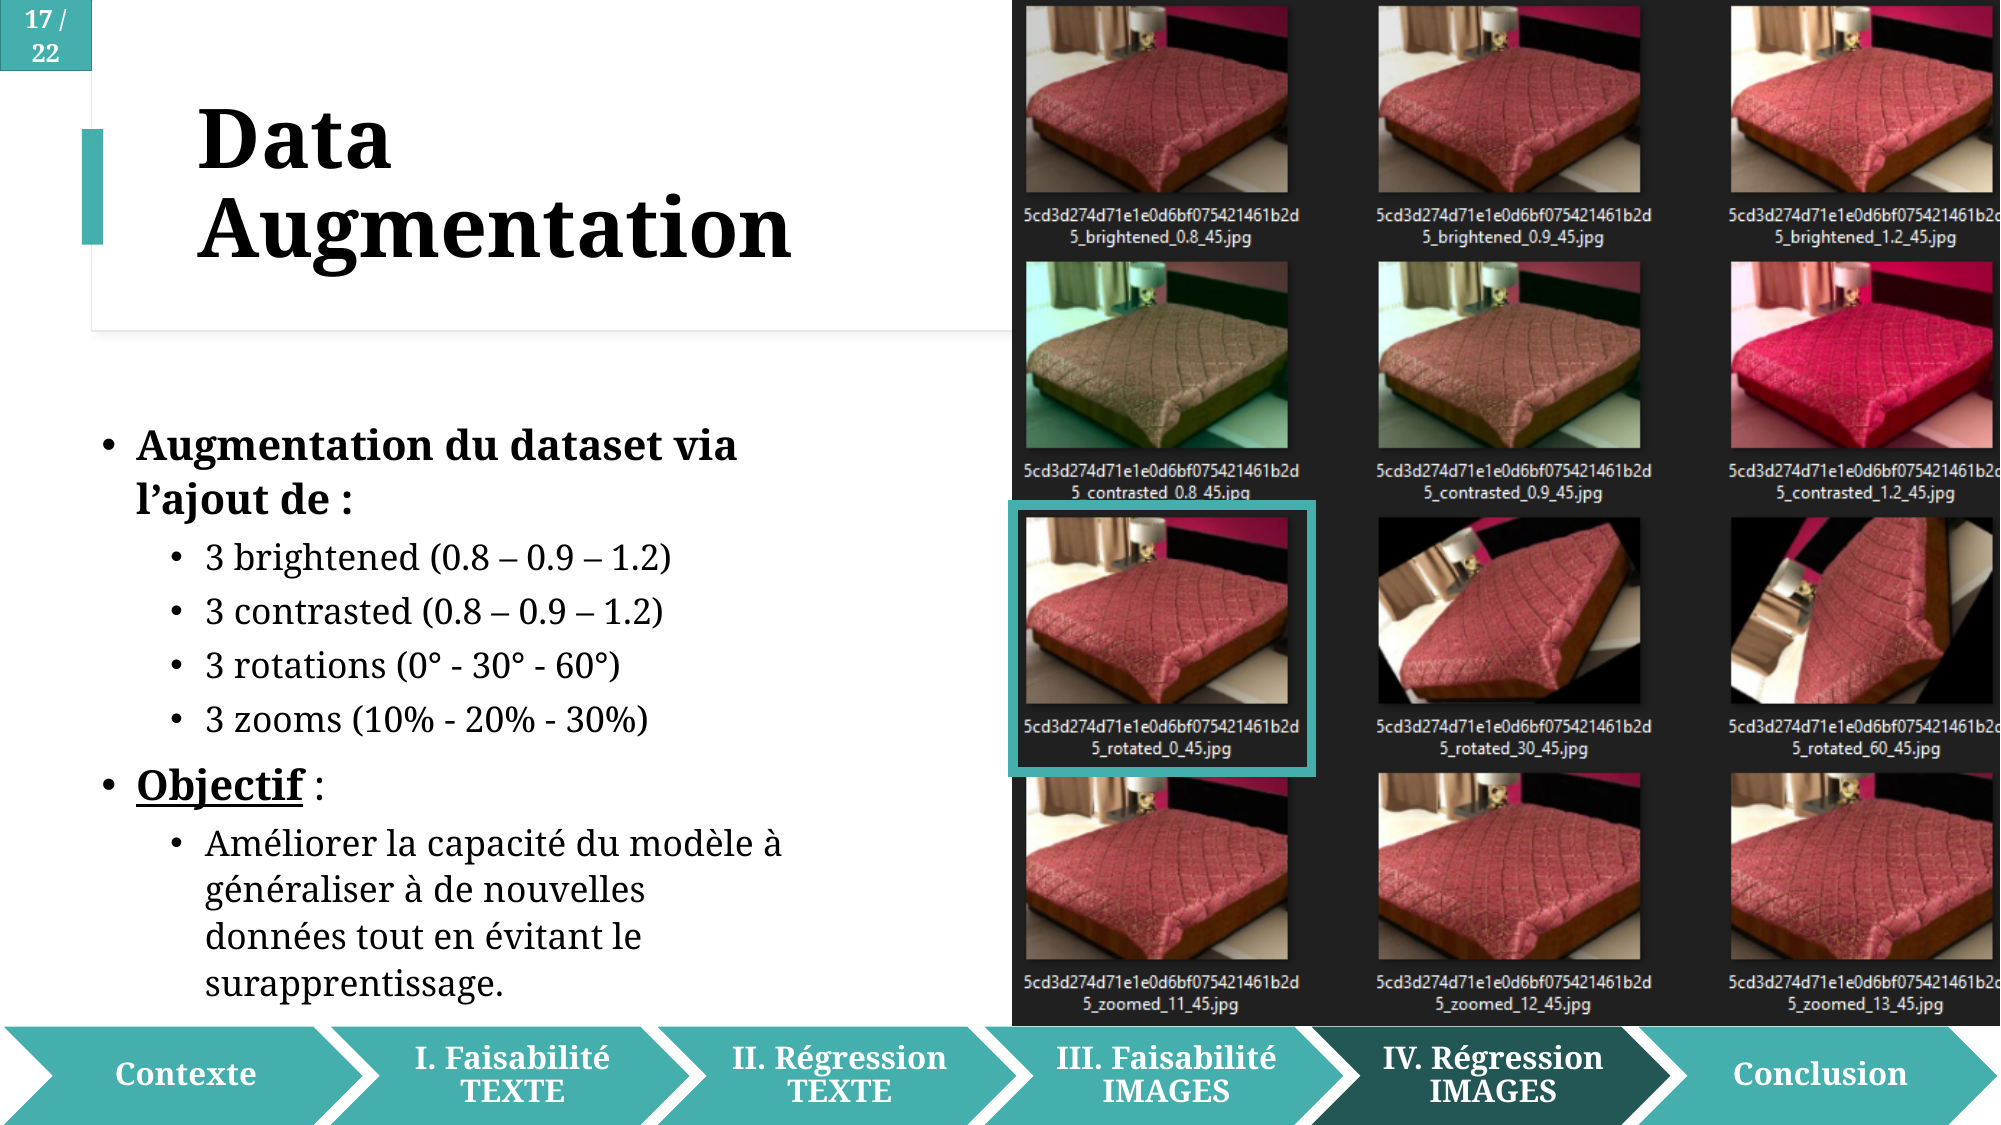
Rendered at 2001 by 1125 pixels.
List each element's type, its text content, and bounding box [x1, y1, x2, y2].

list Augmentation du dataset via l’ajout de : 3 brightened (0.8 – 0.9 – 1.2) 3 contrasted (0.8 – 0.9 – 1.2) 3 rotations (0° - 30° - 60°) 3 zooms (10% - 20% - 30%) Objectif : Améliorer la capacité du modèle à généraliser à de nouvelles données tout en évitant le surapprentissage. [86, 406, 800, 1013]
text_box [0, 1025, 2000, 1125]
title Data Augmentation [183, 90, 1012, 284]
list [1012, 0, 2000, 1026]
